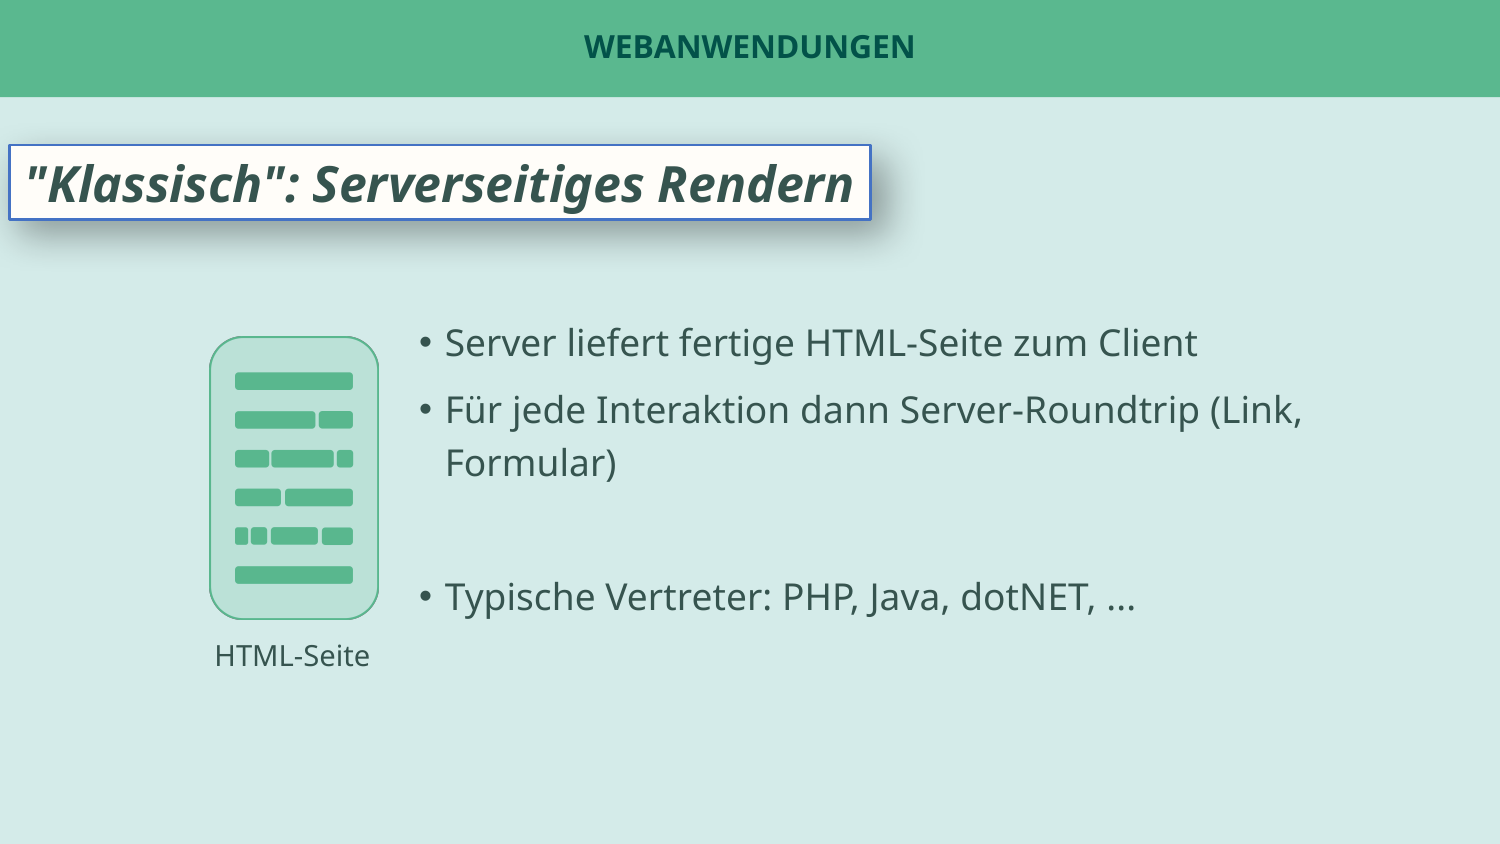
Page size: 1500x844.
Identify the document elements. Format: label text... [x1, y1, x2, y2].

text_box Server liefert fertige HTML-Seite zum Client Für jede Interaktion dann Server-Roundtrip (Link, Formular) Typische Vertreter: PHP, Java, dotNET, ... [404, 245, 1455, 630]
title Webanwendungen [0, 0, 1500, 98]
picture [209, 336, 379, 620]
text_box "Klassisch": Serverseitiges Rendern [9, 144, 871, 220]
text_box HTML-Seite [199, 629, 386, 680]
